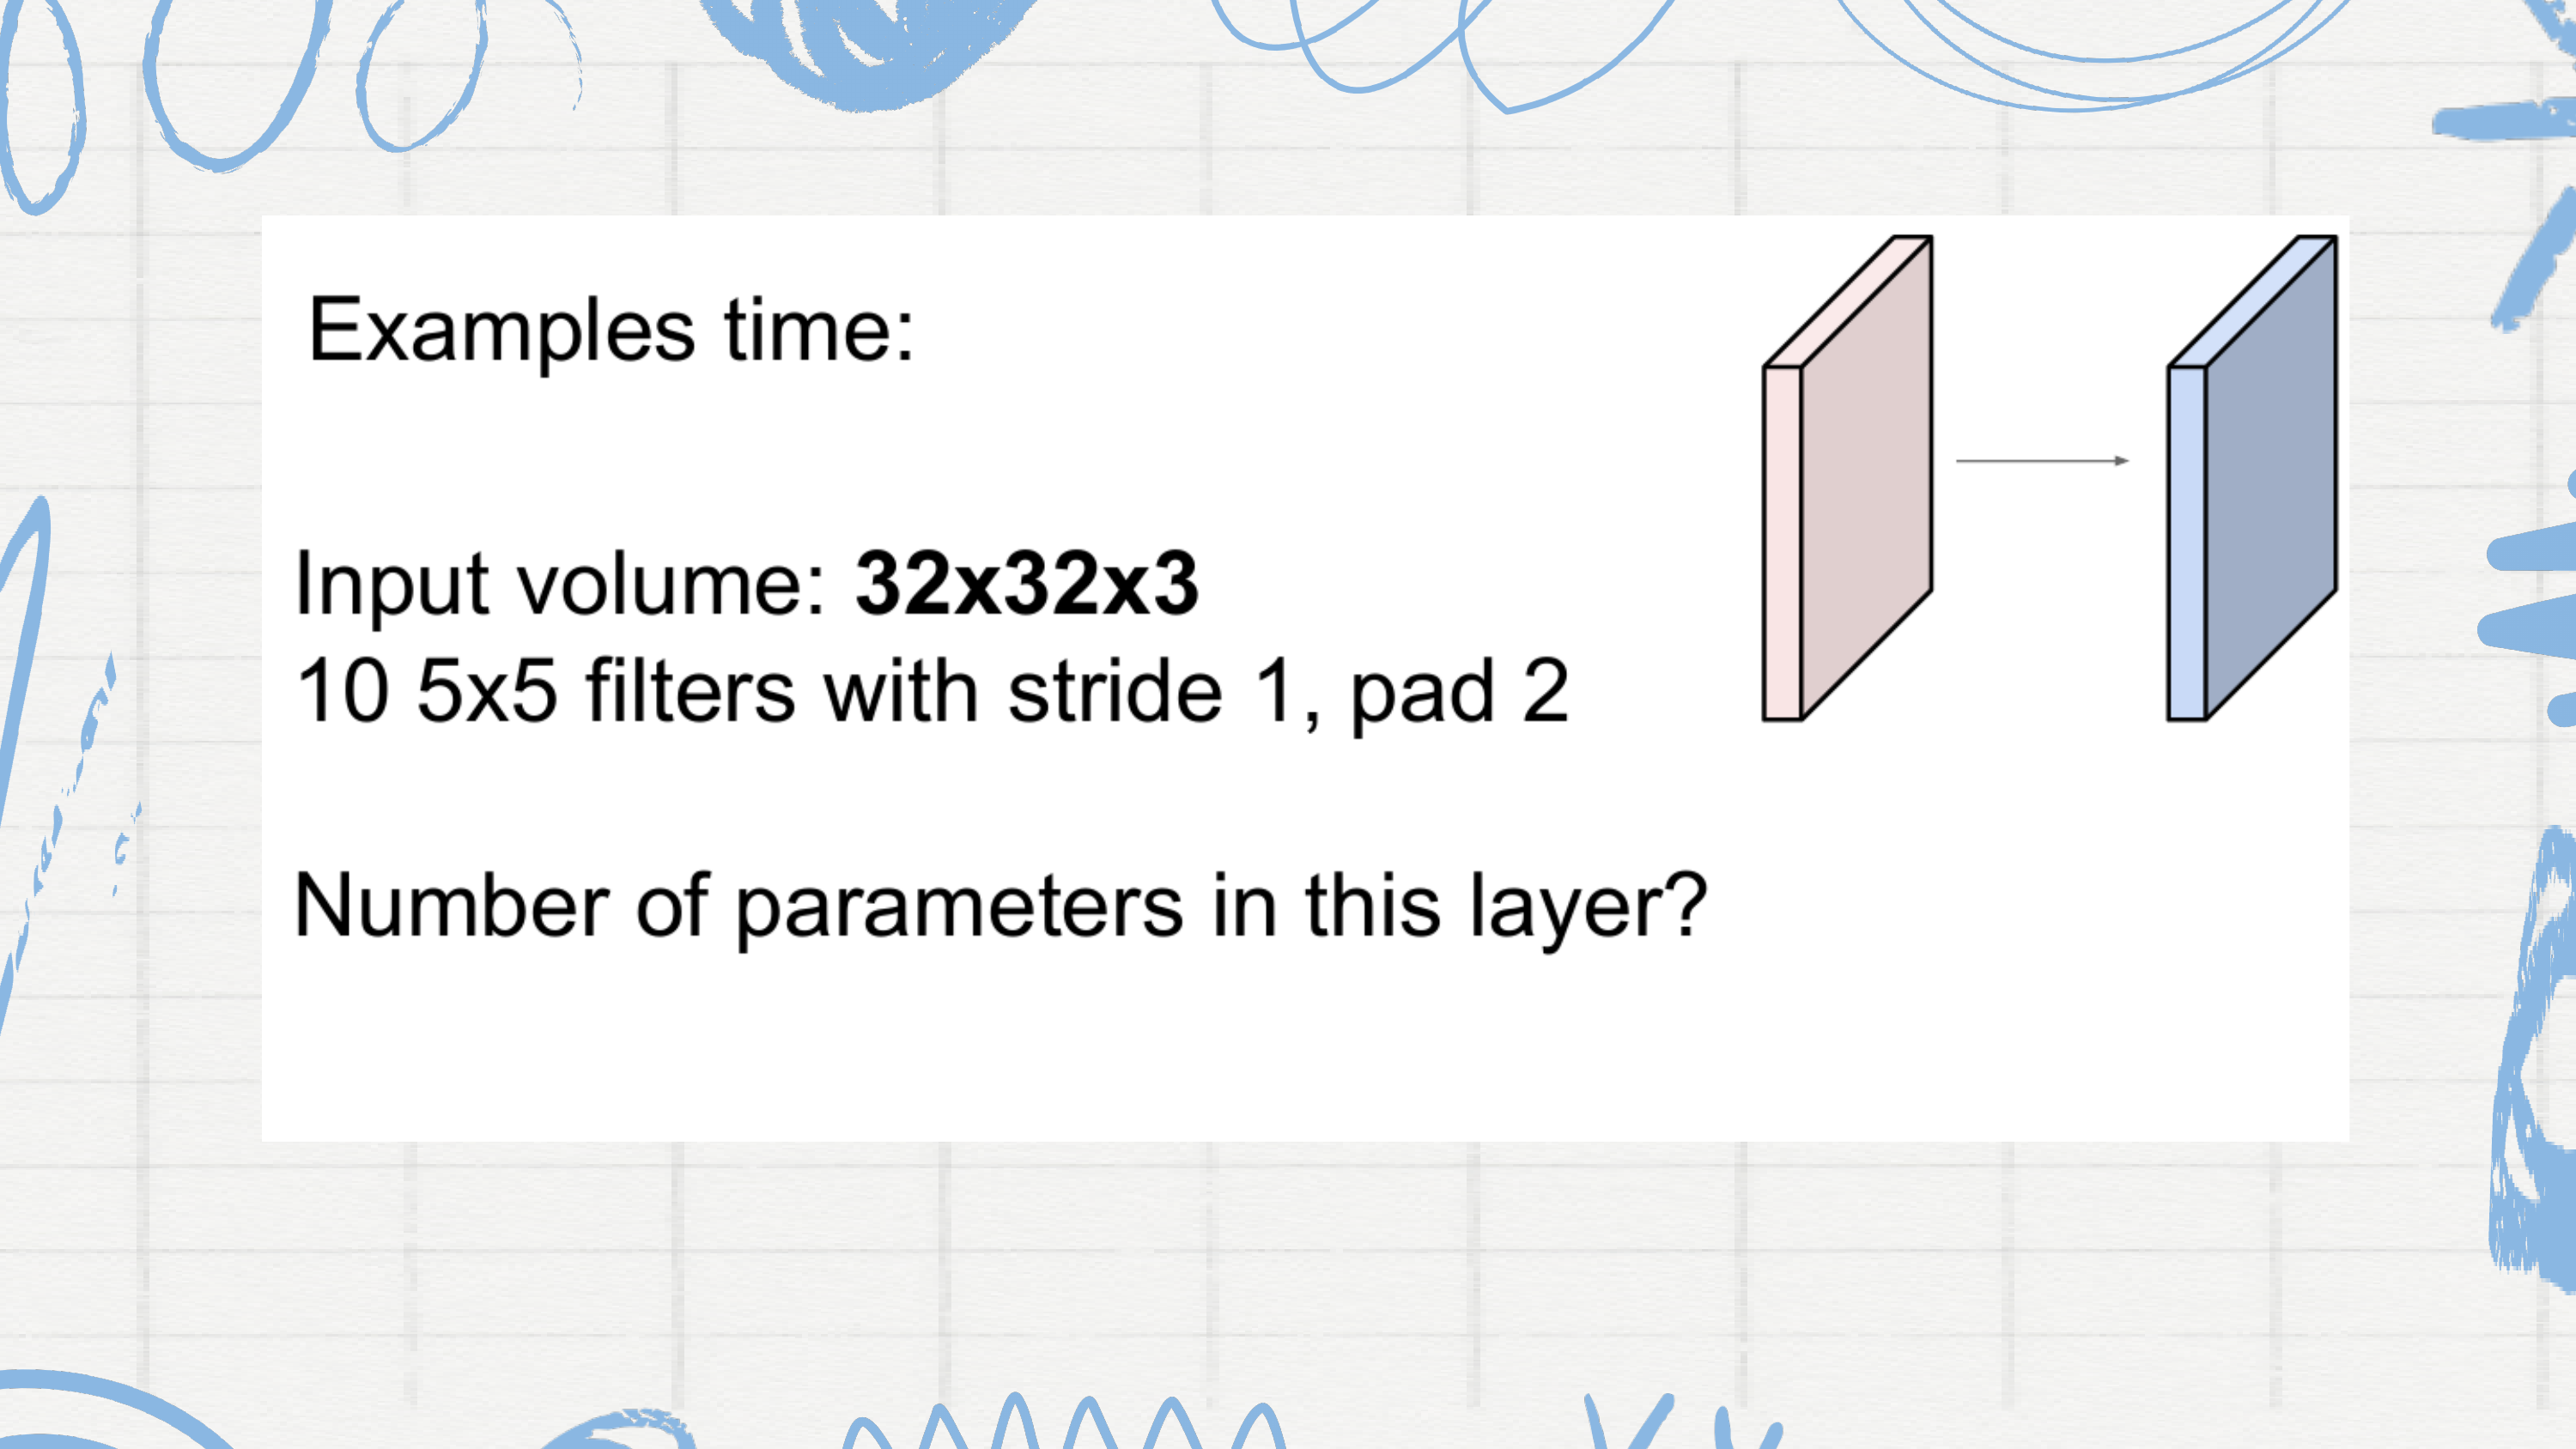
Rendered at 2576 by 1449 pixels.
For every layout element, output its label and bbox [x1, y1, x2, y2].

text_box [1803, 0, 2409, 116]
text_box [1092, 0, 1830, 115]
text_box [2431, 0, 2576, 334]
text_box [0, 0, 583, 216]
text_box [0, 0, 2576, 1449]
text_box [2486, 822, 2576, 1301]
text_box [823, 1391, 1288, 1449]
text_box [1421, 1391, 1996, 1449]
text_box [361, 1405, 726, 1449]
text_box [0, 333, 181, 1046]
text_box [0, 1338, 345, 1449]
text_box [2464, 334, 2576, 838]
text_box [262, 215, 2350, 1142]
text_box [684, 0, 1092, 115]
